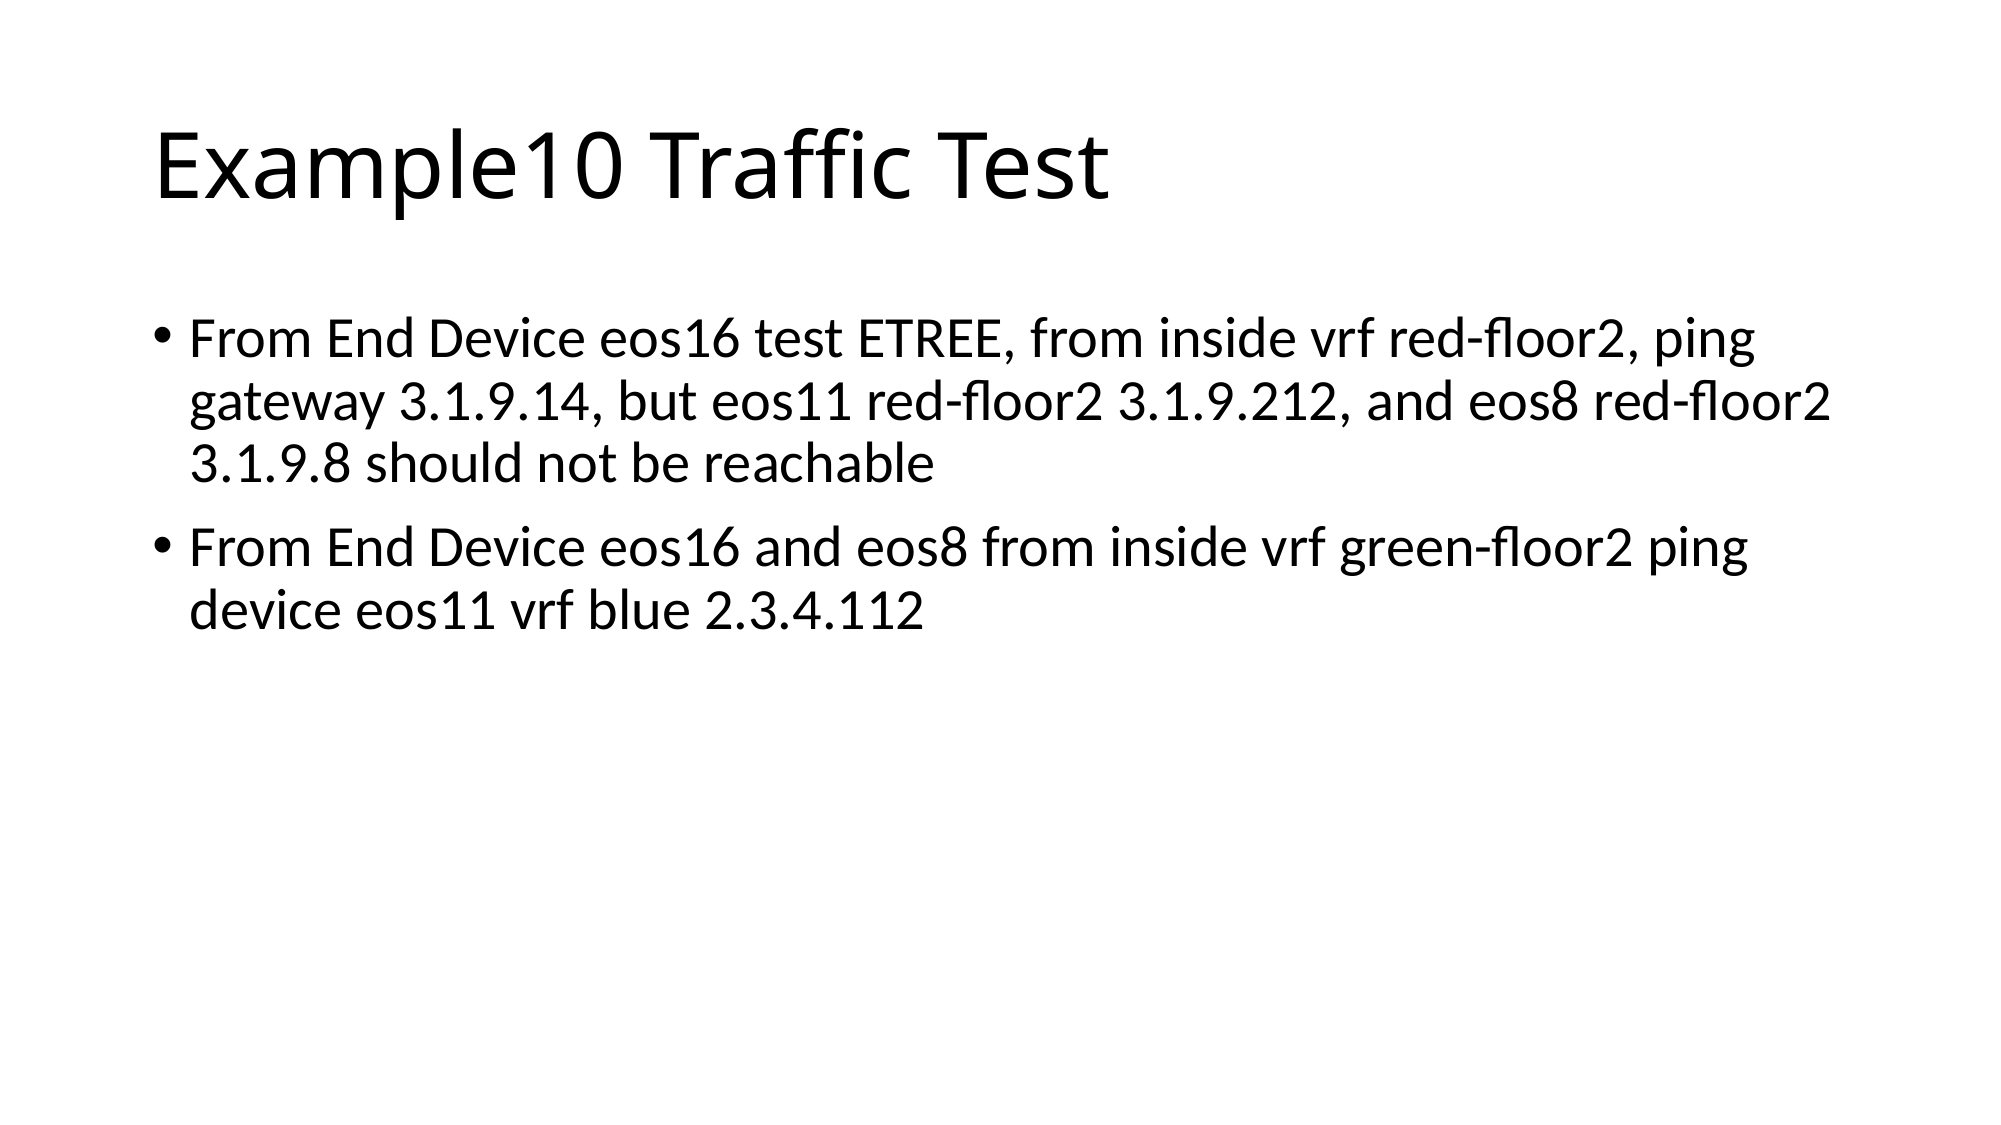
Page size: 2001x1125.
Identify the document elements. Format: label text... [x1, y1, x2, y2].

title Example10 Traffic Test [137, 59, 1863, 278]
list From End Device eos16 test ETREE, from inside vrf red-floor2, ping gateway 3.1.9.14, but eos11 red-floor2 3.1.9.212, and eos8 red-floor2 3.1.9.8 should not be reachable From End Device eos16 and eos8 from inside vrf green-floor2 ping device eos11 vrf blue 2.3.4.112 [137, 299, 1863, 1014]
